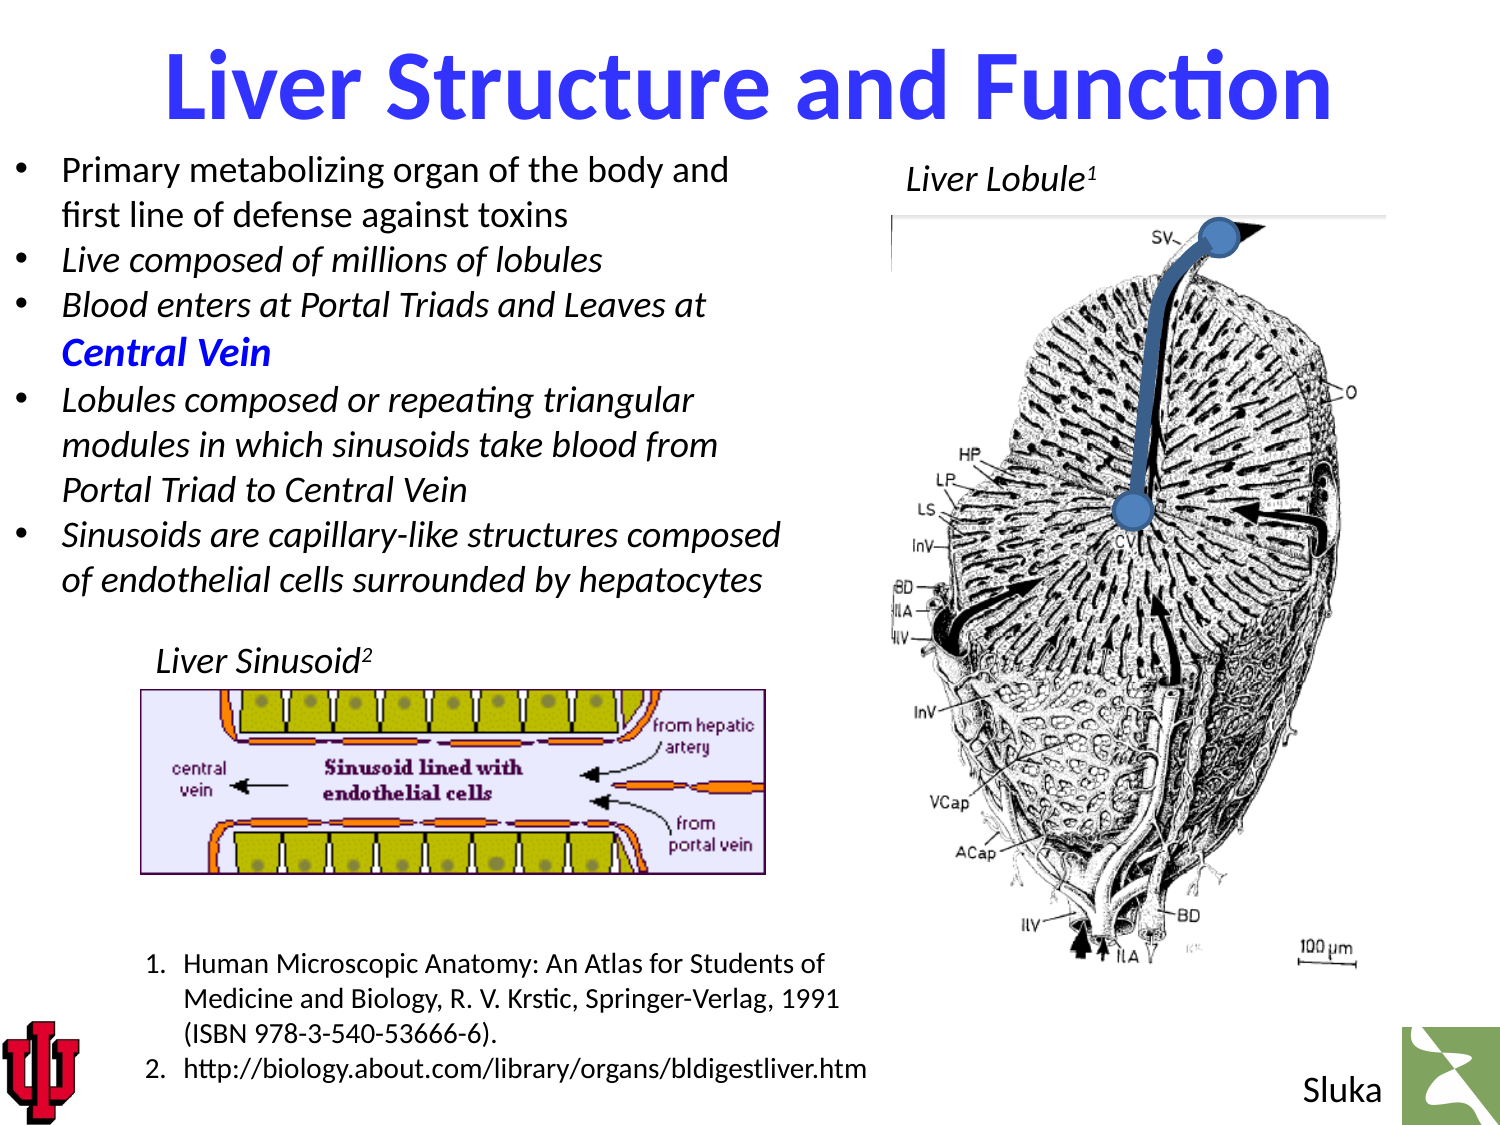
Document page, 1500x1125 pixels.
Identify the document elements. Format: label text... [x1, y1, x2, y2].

picture [1402, 1027, 1500, 1125]
picture [0, 1020, 80, 1125]
picture [140, 689, 767, 876]
text_box Liver Lobule1 [891, 146, 1133, 207]
text_box Primary metabolizing organ of the body and first line of defense against toxins Live composed of millions of lobules Blood enters at Portal Triads and Leaves at Central Vein Lobules composed or repeating triangular modules in which sinusoids take blood from Portal Triad to Central Vein Sinusoids are capillary-like structures composed of endothelial cells surrounded by hepatocytes [0, 137, 809, 608]
text_box Liver Sinusoid2 [140, 628, 430, 688]
text_box Human Microscopic Anatomy: An Atlas for Students of Medicine and Biology, R. V. Krstic, Springer-Verlag, 1991 (ISBN 978-3-540-53666-6). http://biology.about.com/library/organs/bldigestliver.htm [112, 937, 902, 1092]
title Liver Structure and Function [0, 0, 1500, 161]
picture [890, 214, 1387, 972]
text_box Sluka [1288, 1058, 1397, 1118]
